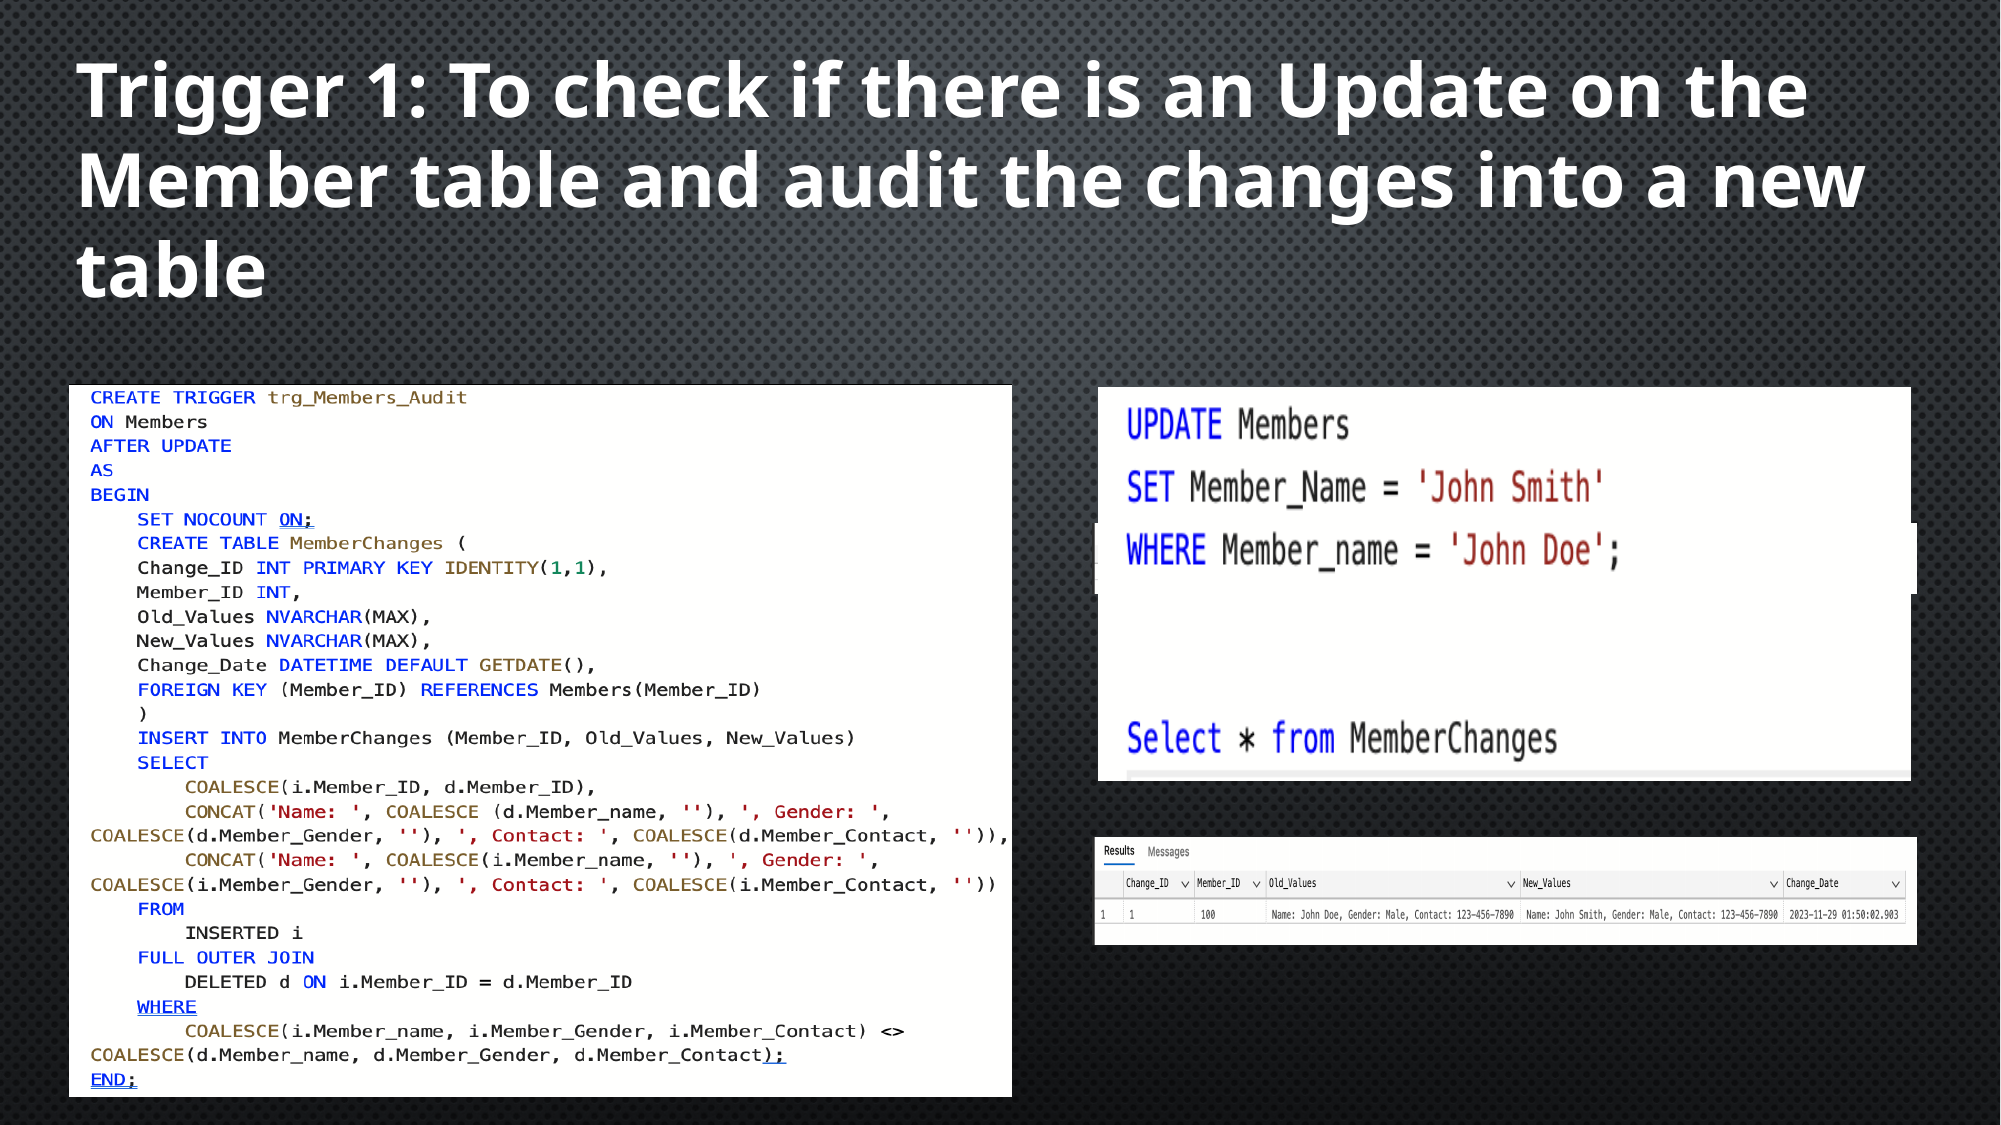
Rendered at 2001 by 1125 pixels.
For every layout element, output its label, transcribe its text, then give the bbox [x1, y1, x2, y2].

picture [0, 0, 2001, 1125]
title Trigger 1: To check if there is an Update on the Member table and audit the changes into a new table [60, 35, 1929, 233]
